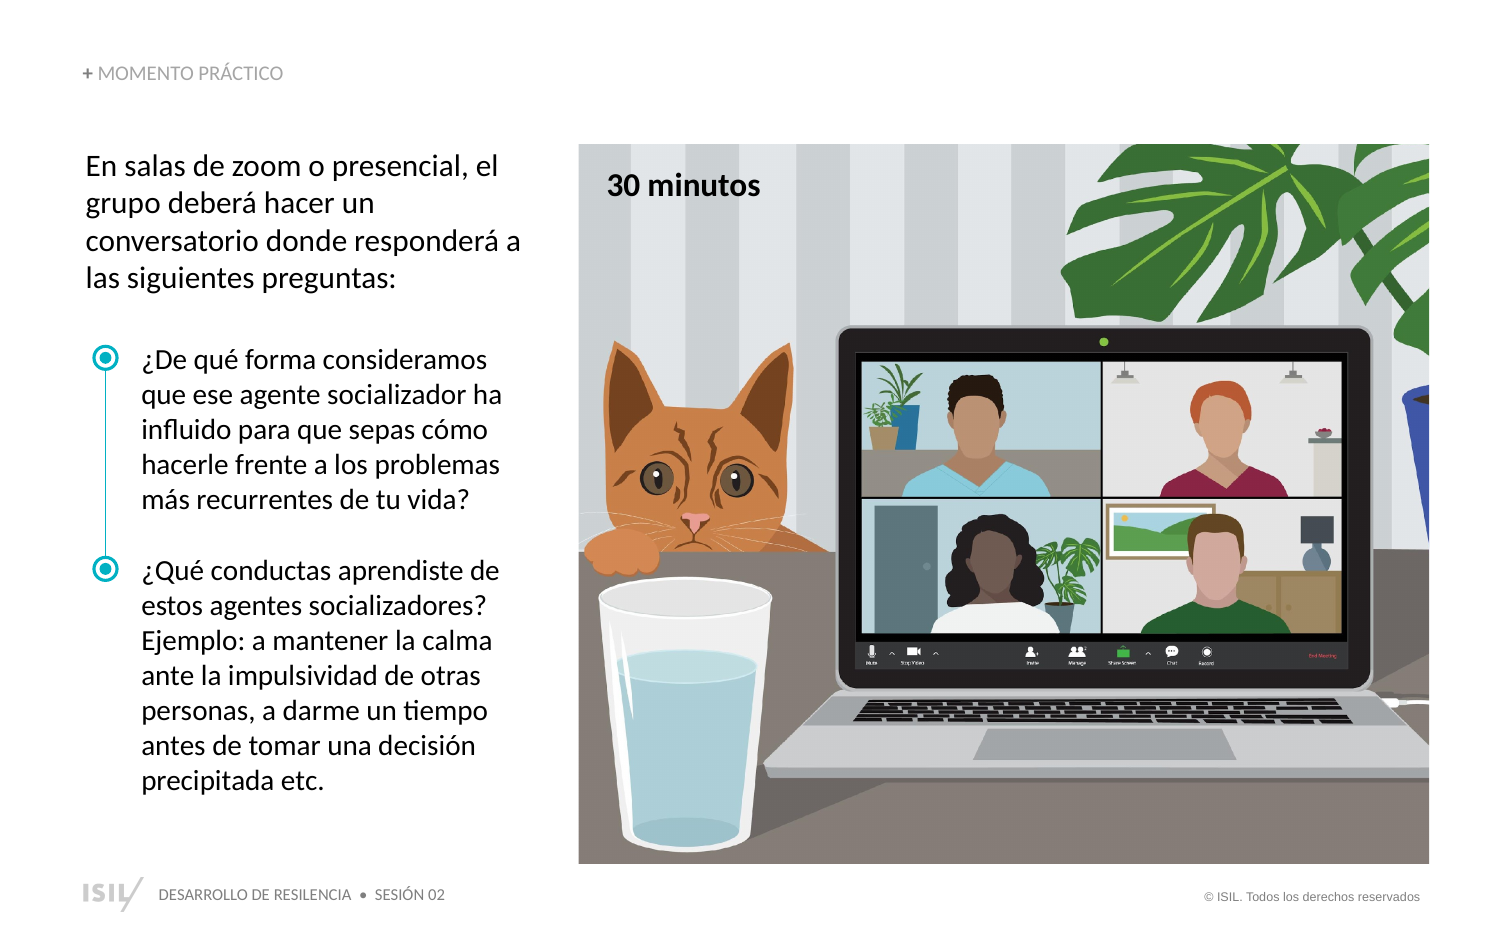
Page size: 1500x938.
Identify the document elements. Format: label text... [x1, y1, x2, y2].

picture [578, 143, 1430, 864]
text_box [93, 340, 526, 518]
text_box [93, 551, 526, 800]
text_box En salas de zoom o presencial, el grupo deberá hacer un conversatorio donde responderá a las siguientes preguntas: [83, 145, 526, 296]
text_box + MOMENTO PRÁCTICO [82, 61, 719, 85]
